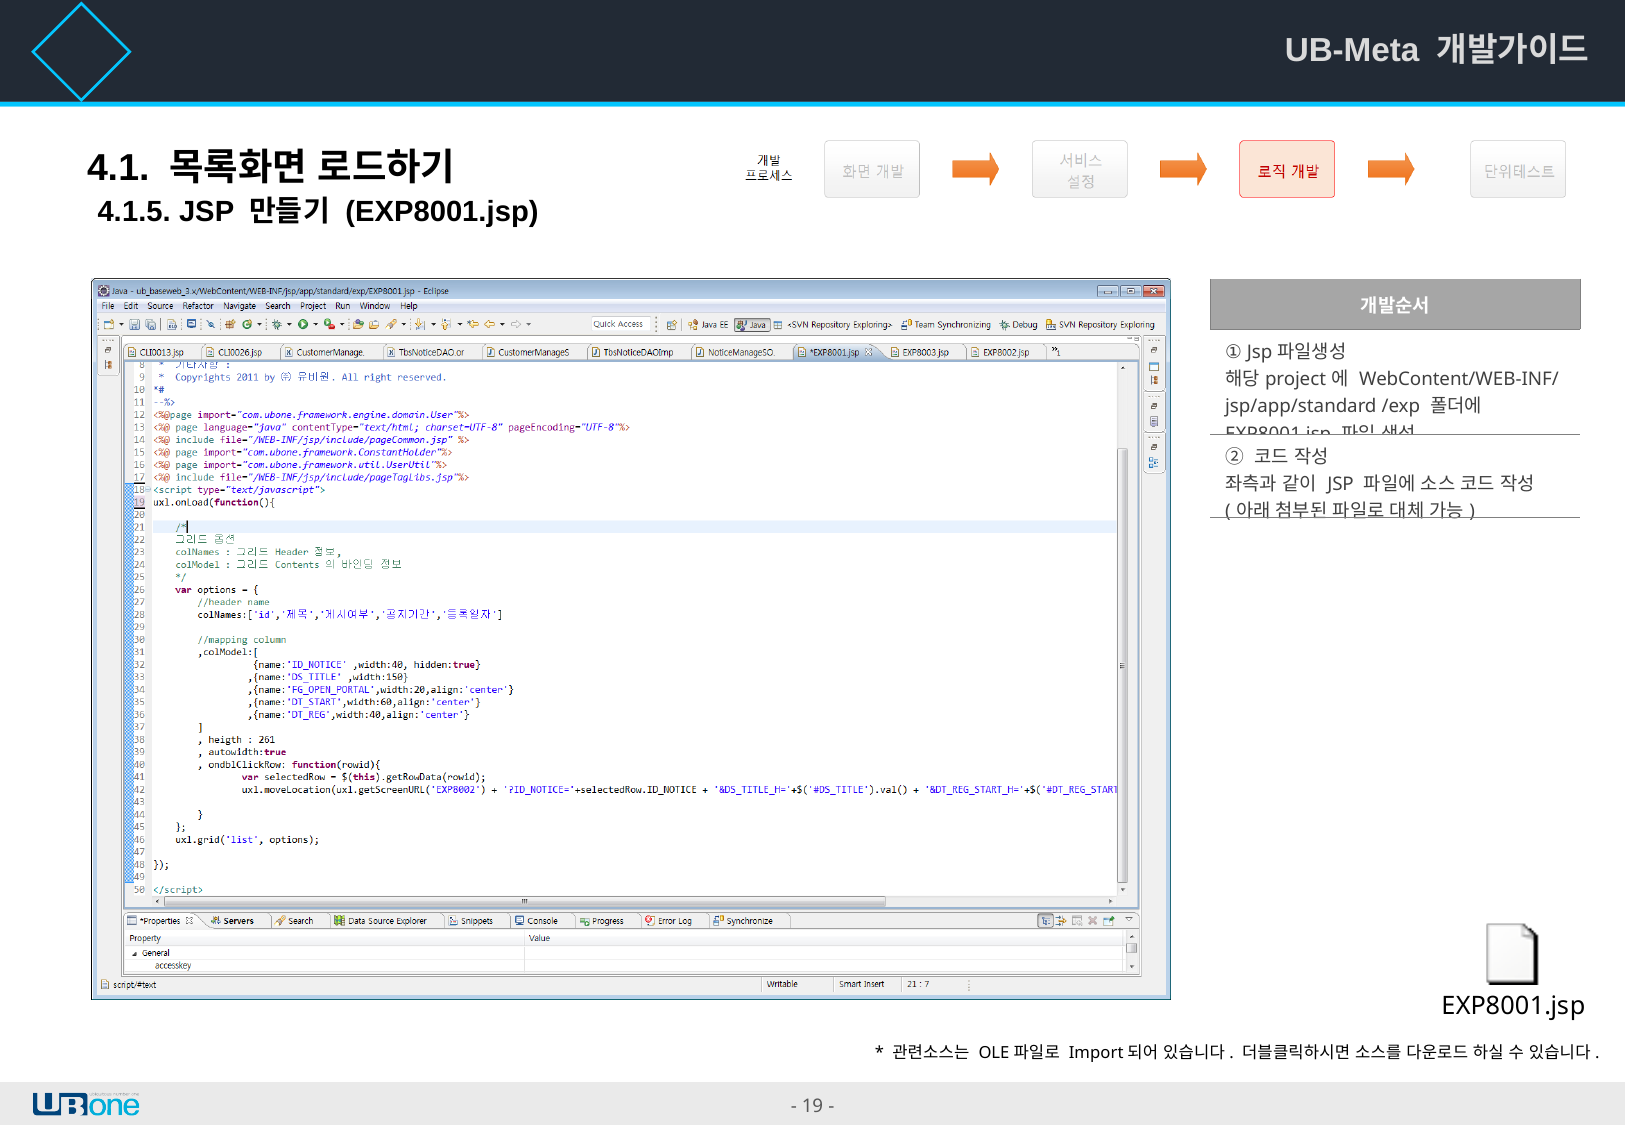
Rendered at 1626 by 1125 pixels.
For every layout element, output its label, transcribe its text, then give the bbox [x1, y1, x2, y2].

picture [112, 1102, 118, 1116]
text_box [1426, 916, 1600, 1030]
table_cell ① Jsp파일생성 해당project에 WebContent/WEB-INF/jsp/app/standard /exp 폴더에 EXP8001.jsp 파일 생성 [1210, 330, 1580, 434]
table_header 개발순서 [1211, 280, 1580, 329]
picture [743, 136, 1571, 202]
table_cell ② 코드 작성 좌측과 같이 JSP 파일에 소스 코드 작성 (아래 첨부된 파일로 대체 가능) [1210, 435, 1580, 517]
picture [91, 278, 1171, 1000]
text_box 4.1. 목록화면 로드하기 [72, 135, 471, 196]
text_box 4 공지사항 목록 [56, 19, 872, 79]
text_box * 관련소스는 OLE파일로 Import되어 있습니다. 더블클릭하시면 소스를 다운로드 하실 수 있습니다. [860, 1034, 1615, 1070]
picture [94, 1102, 102, 1112]
picture [128, 1109, 140, 1116]
picture [32, 1091, 140, 1116]
text_box 4.1.5. JSP 만들기 (EXP8001.jsp) [82, 184, 554, 235]
